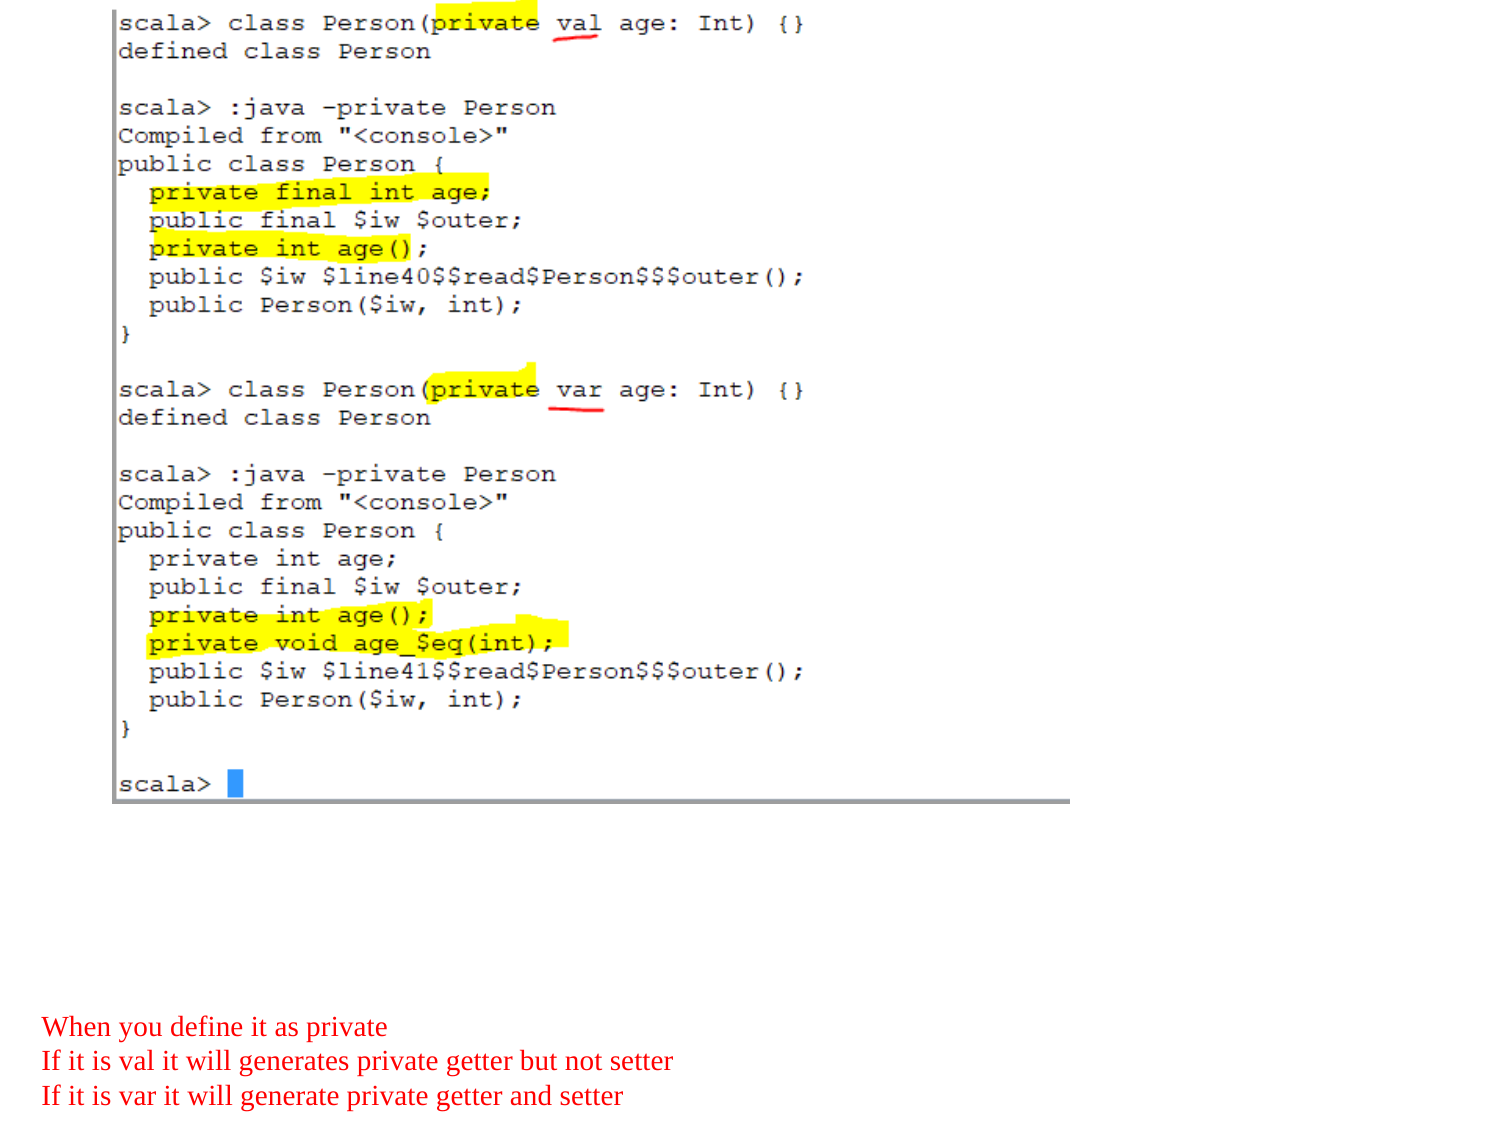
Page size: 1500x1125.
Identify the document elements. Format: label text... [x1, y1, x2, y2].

text_box When you define it as private If it is val it will generates private getter but not setter If it is var it will generate private getter and setter [26, 999, 1347, 1119]
picture [112, 0, 1070, 804]
